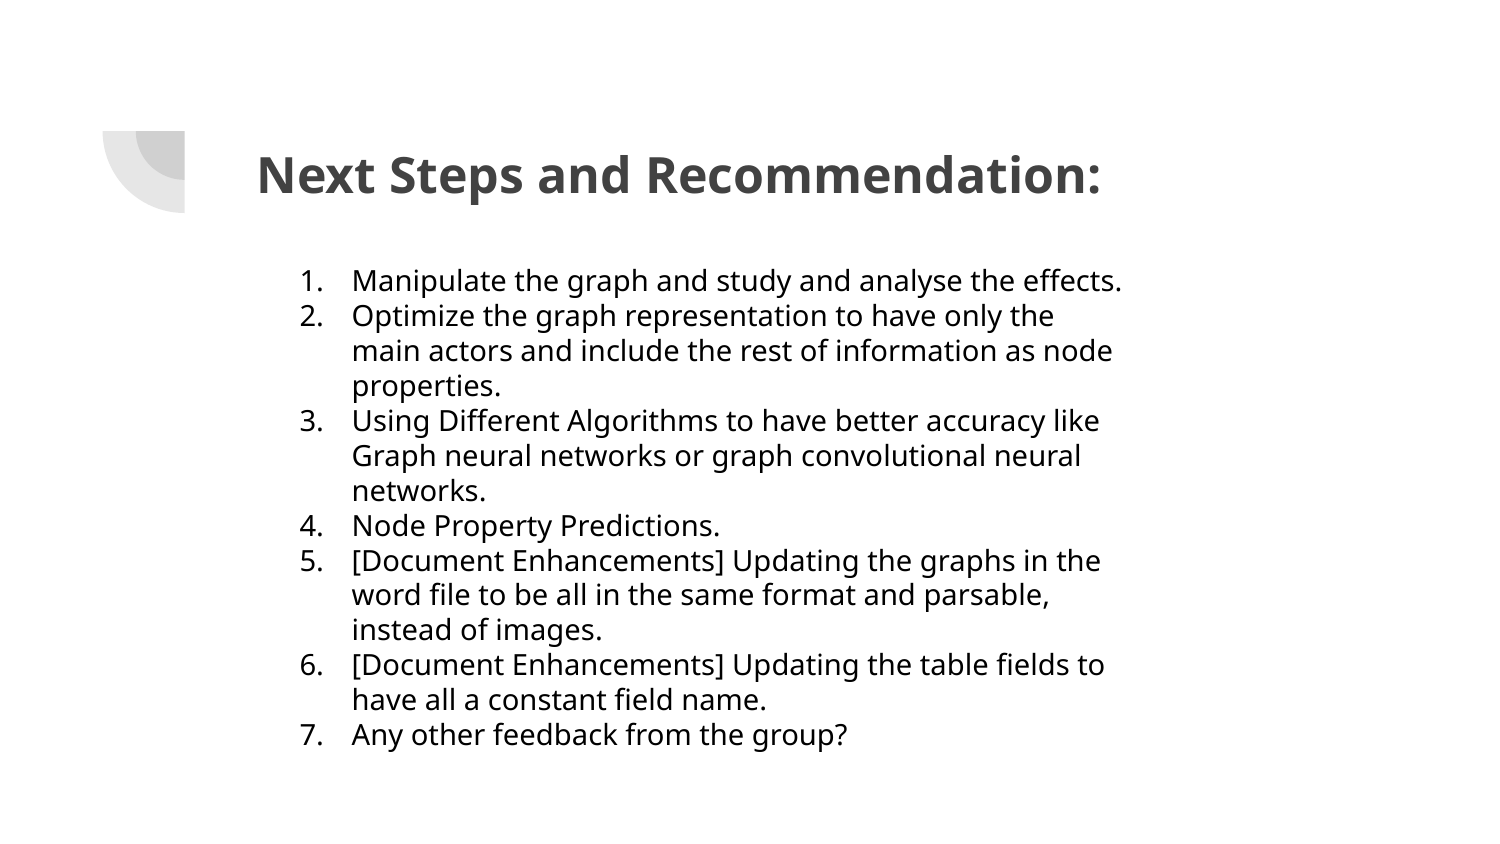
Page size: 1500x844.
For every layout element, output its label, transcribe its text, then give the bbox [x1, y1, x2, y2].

text_box Manipulate the graph and study and analyse the effects. Optimize the graph representation to have only the main actors and include the rest of information as node properties. Using Different Algorithms to have better accuracy like Graph neural networks or graph convolutional neural networks. Node Property Predictions. [Document Enhancements] Updating the graphs in the word file to be all in the same format and parsable, instead of images. [Document Enhancements] Updating the table fields to have all a constant field name. Any other feedback from the group? [261, 247, 1143, 767]
title Next Steps and Recommendation: [241, 128, 1244, 234]
